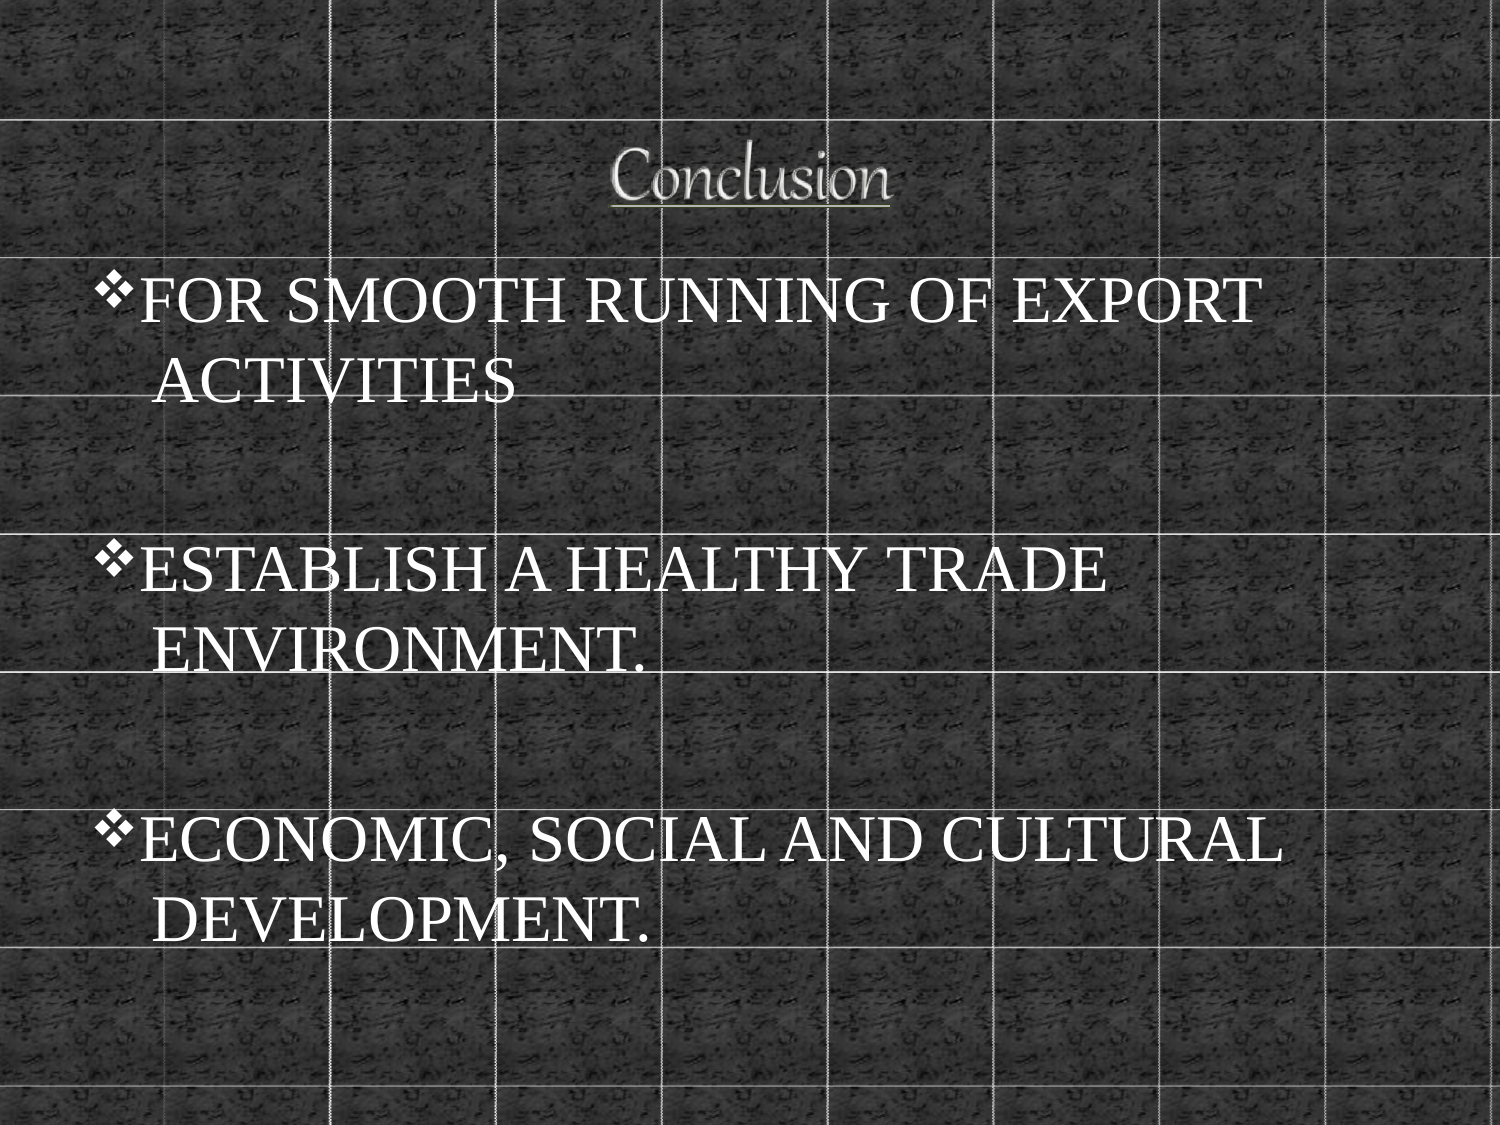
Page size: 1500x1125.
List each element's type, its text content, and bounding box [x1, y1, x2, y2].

text_box FOR SMOOTH RUNNING OF EXPORT ACTIVITIES ESTABLISH A HEALTHY TRADE ENVIRONMENT. ECONOMIC, SOCIAL AND CULTURAL DEVELOPMENT. [87, 253, 1296, 955]
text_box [608, 139, 895, 208]
picture [0, 0, 1500, 1125]
